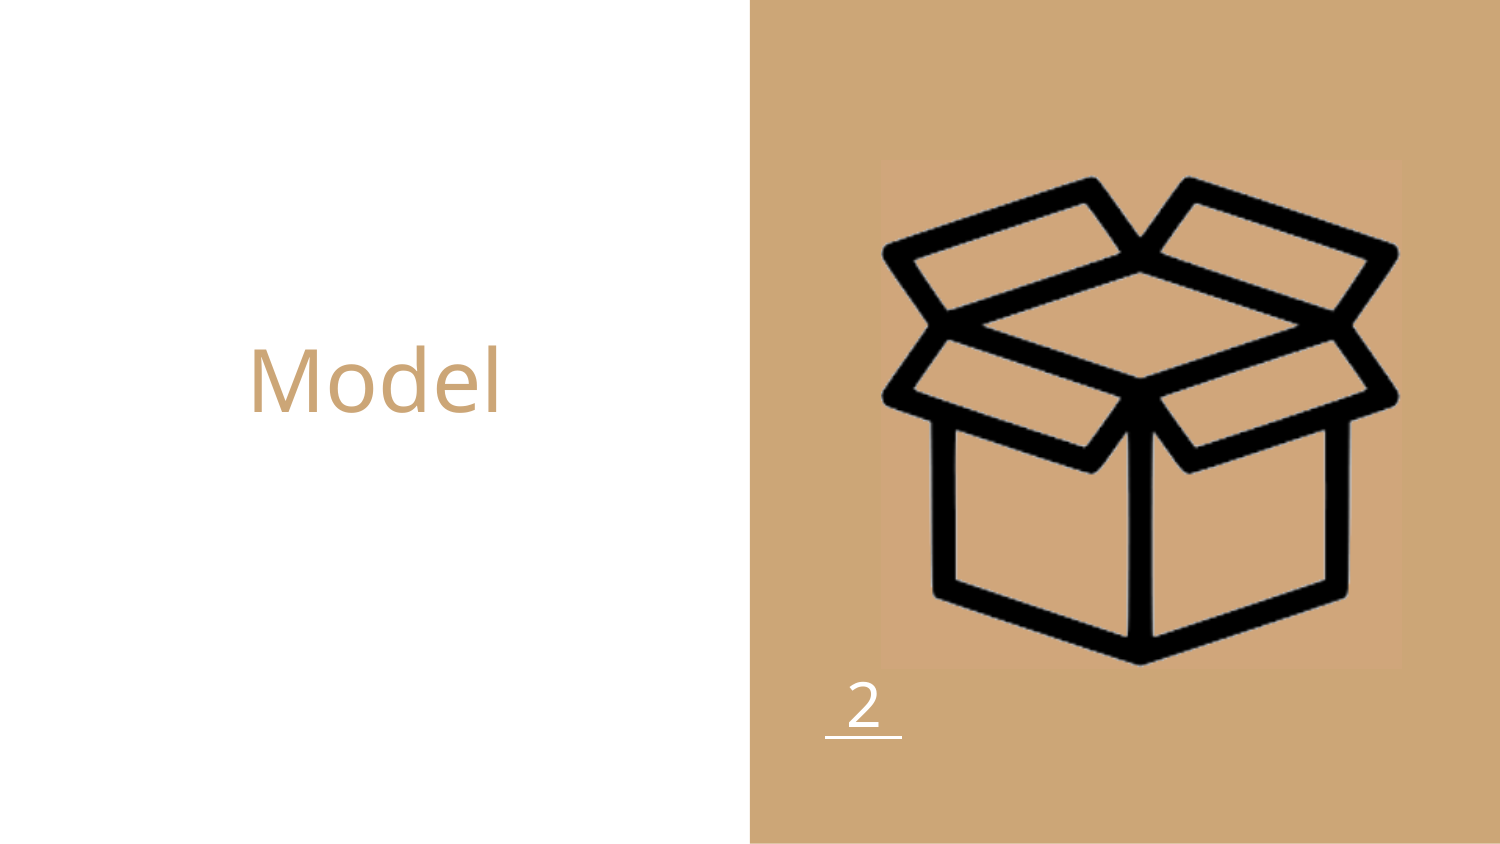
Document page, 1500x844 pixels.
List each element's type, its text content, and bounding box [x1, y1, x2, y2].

list 2 [824, 644, 904, 751]
title Model [43, 152, 708, 446]
picture [881, 160, 1402, 669]
